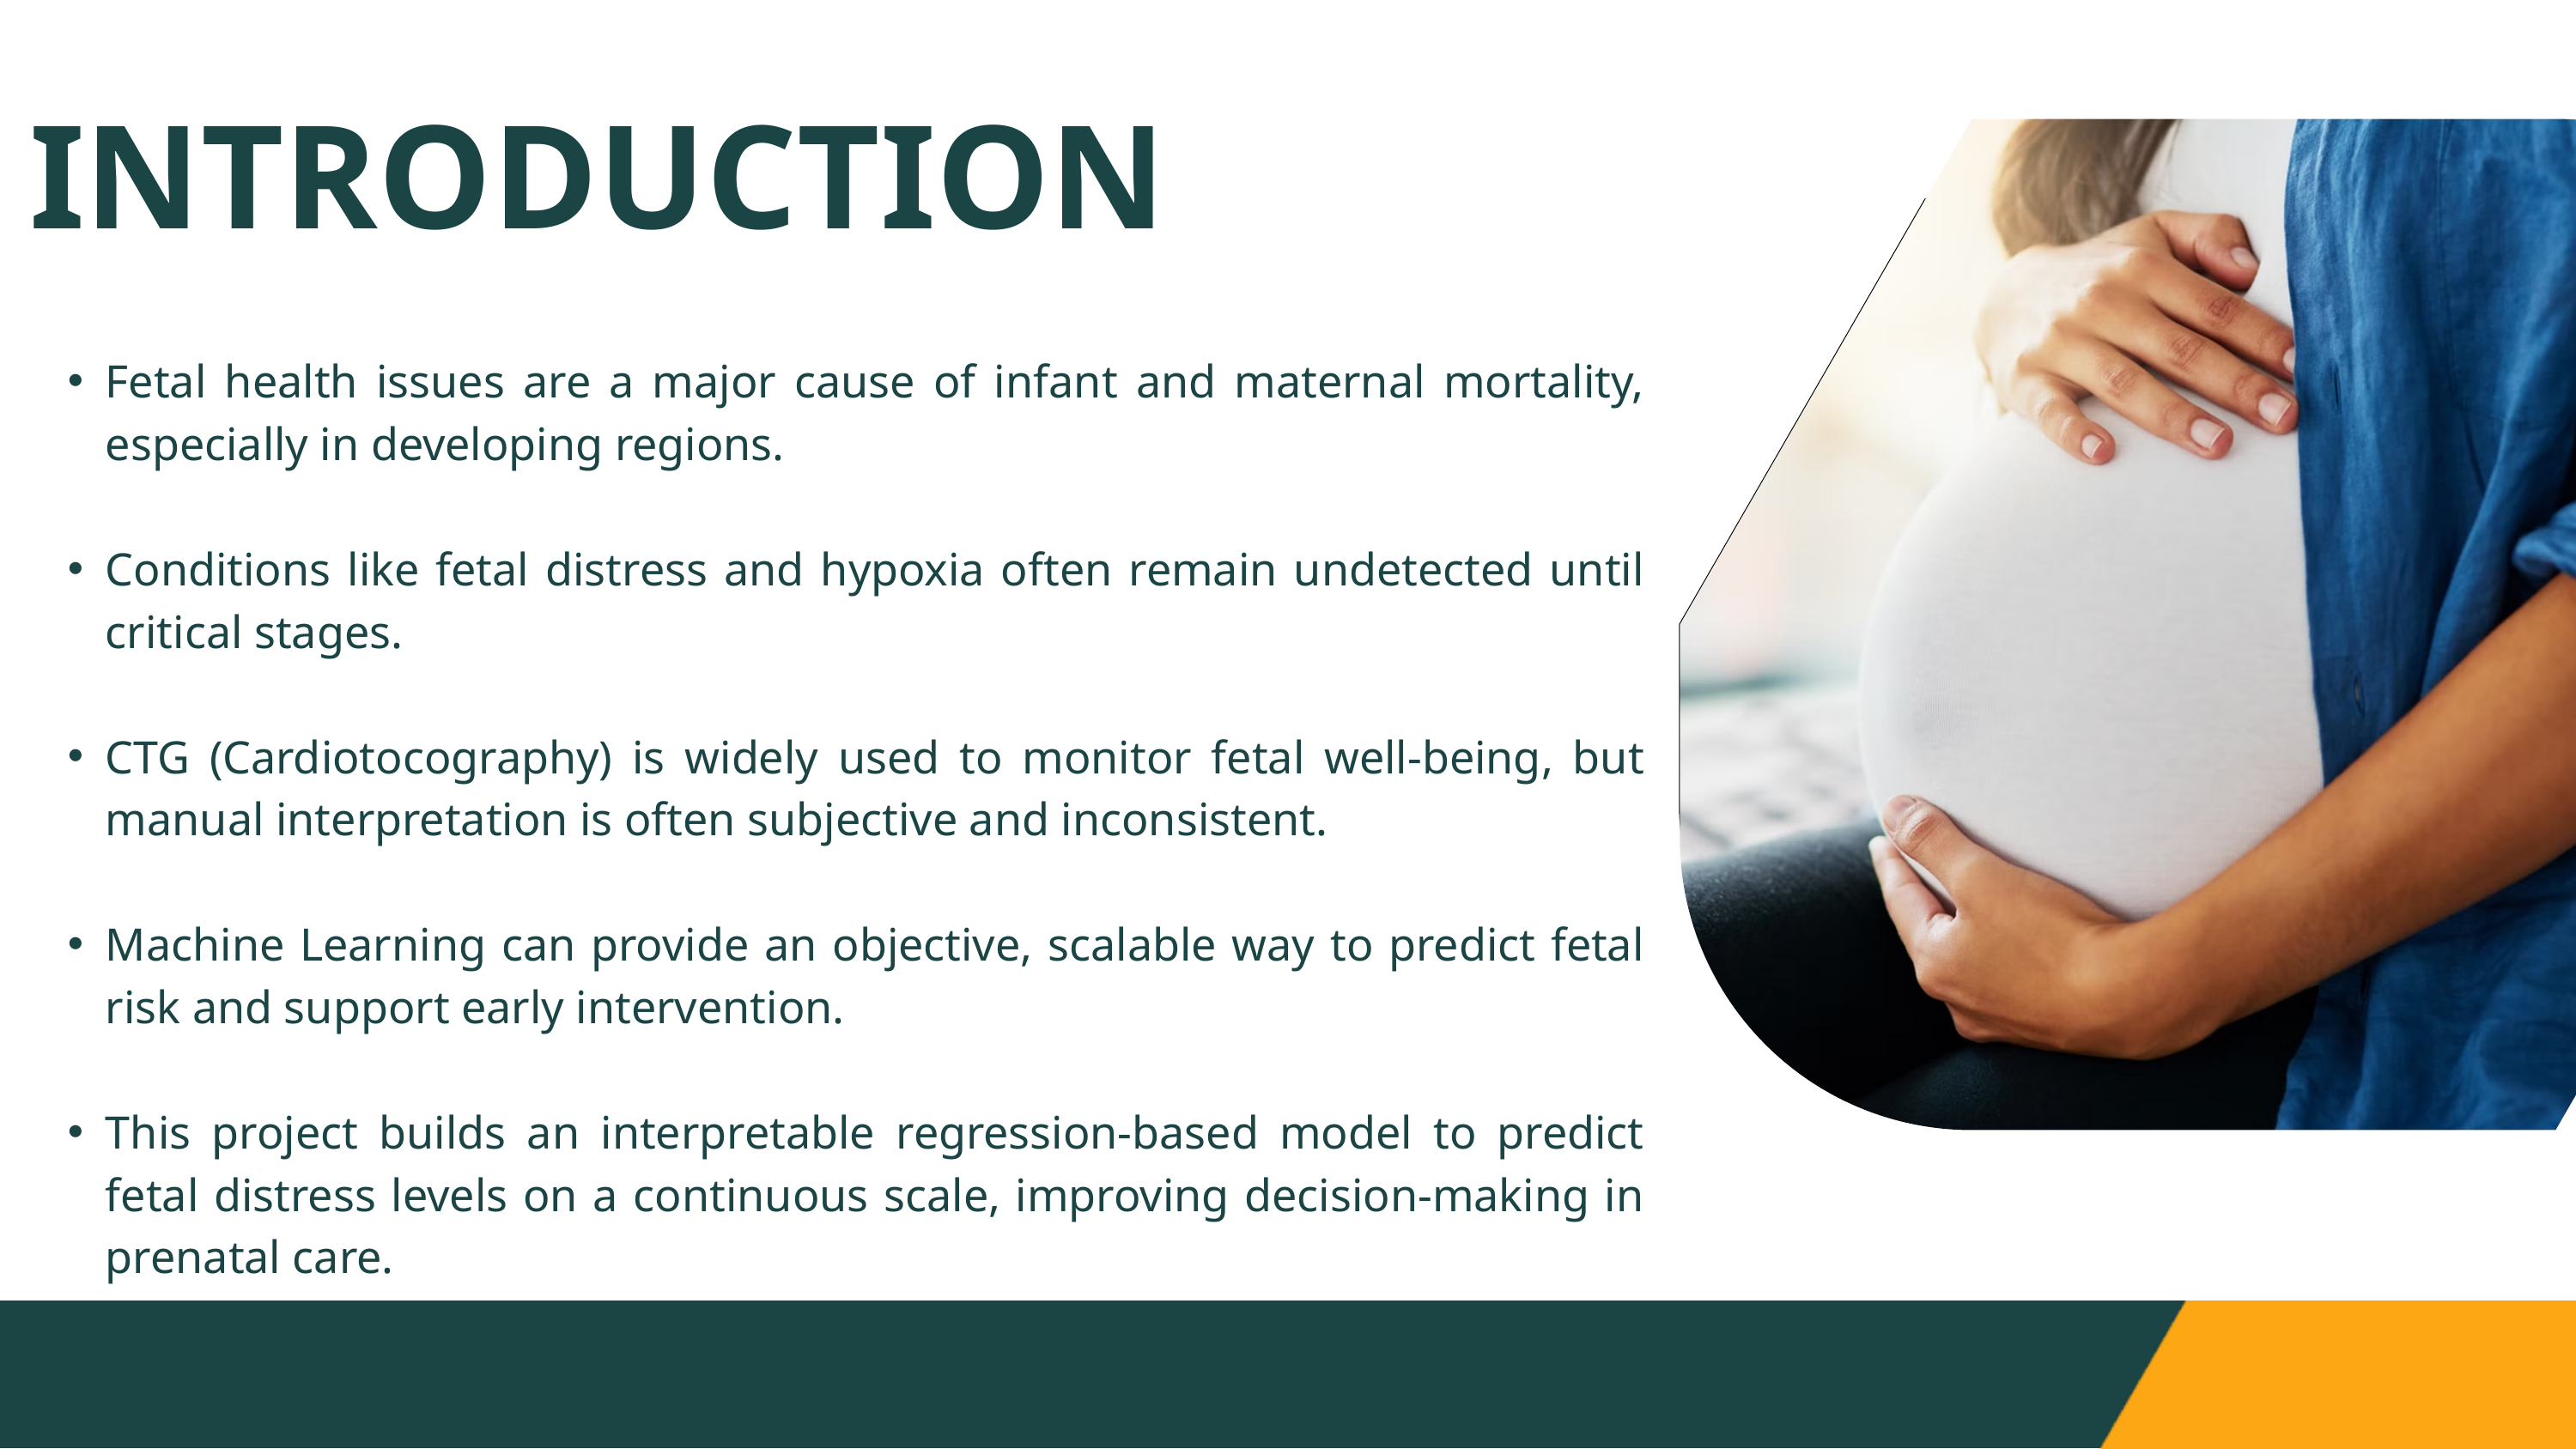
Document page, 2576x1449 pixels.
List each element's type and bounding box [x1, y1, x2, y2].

text_box [2218, 1300, 2576, 1449]
text_box [1680, 118, 2576, 1131]
text_box [29, 92, 1646, 1328]
text_box [0, 1300, 2216, 1449]
